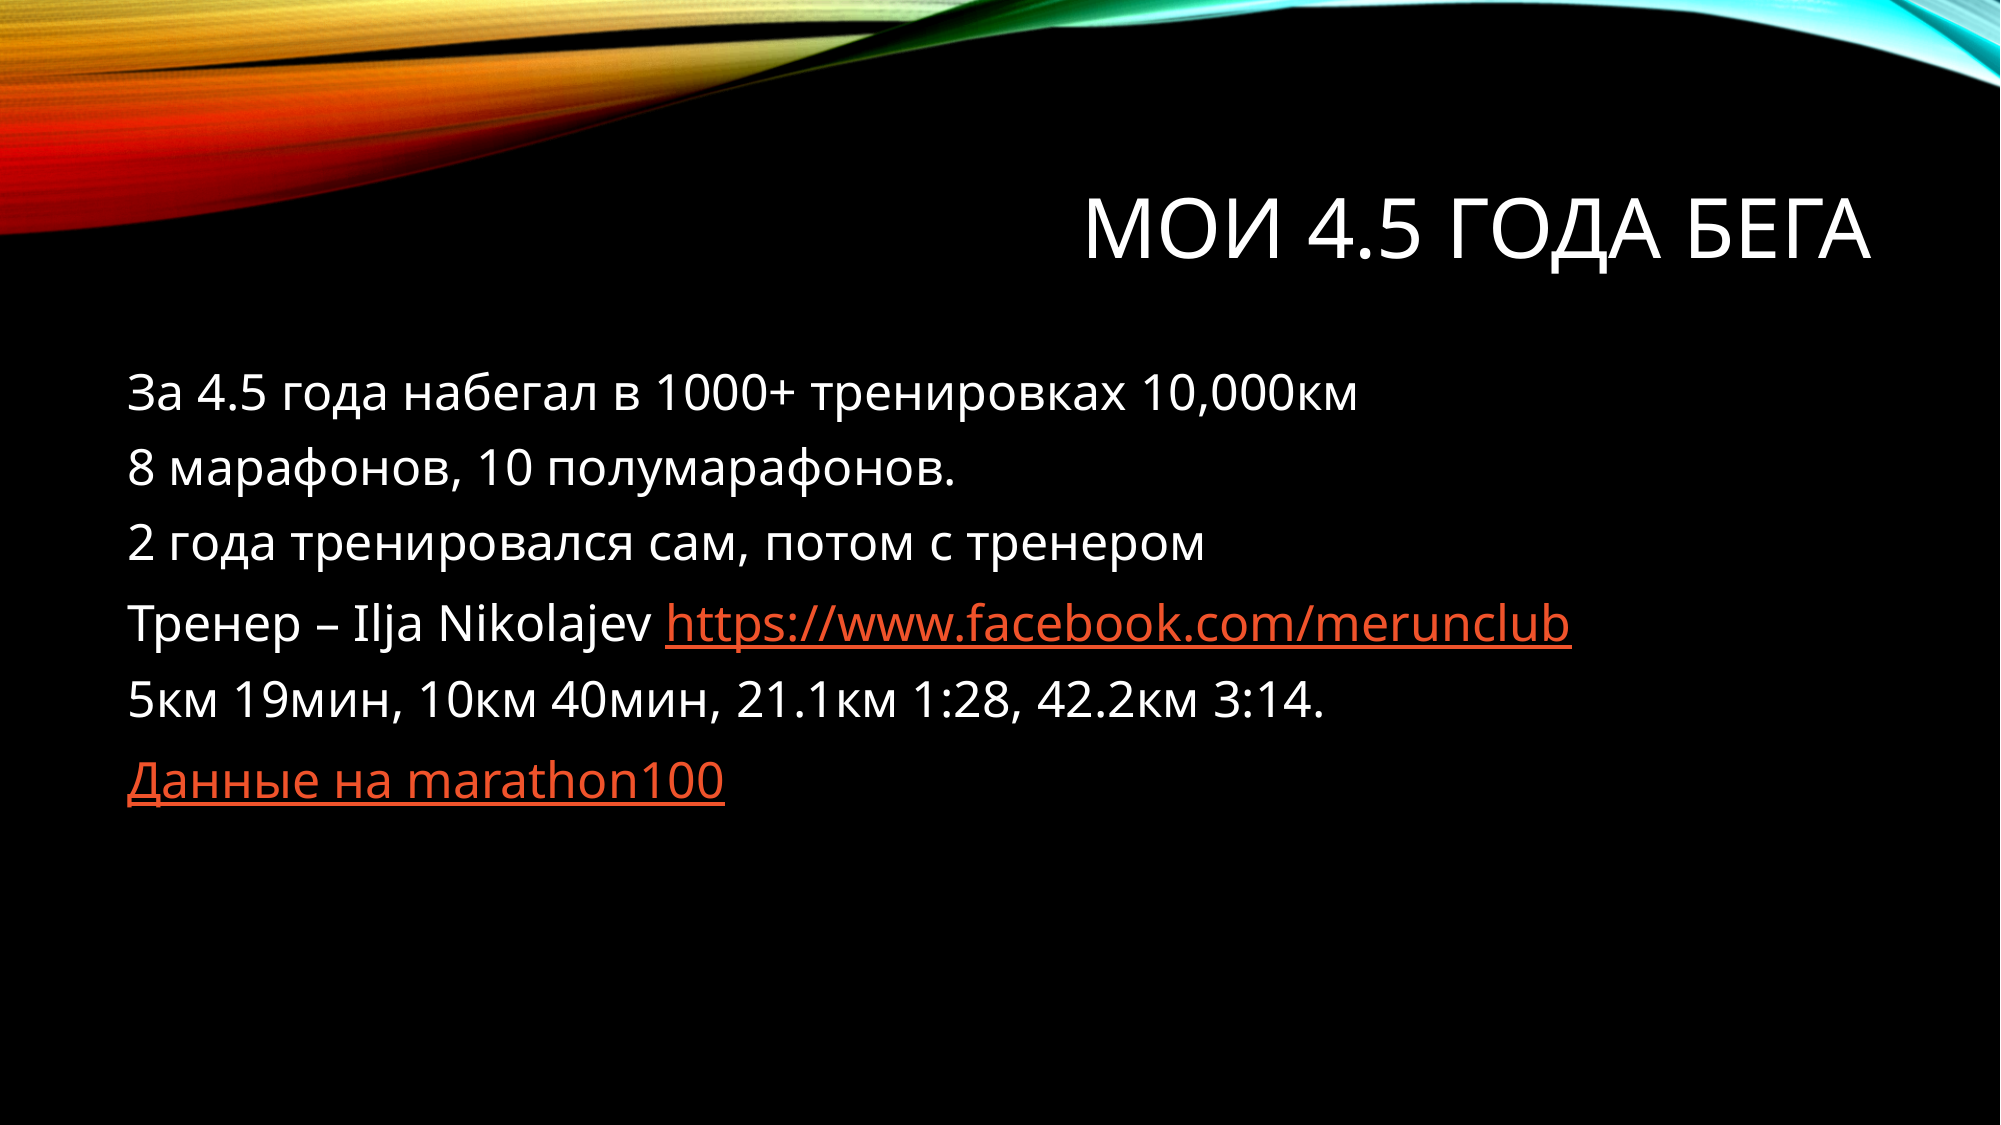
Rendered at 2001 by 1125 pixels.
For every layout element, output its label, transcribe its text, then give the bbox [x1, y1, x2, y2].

picture [0, 0, 2000, 237]
list За 4.5 года набегал в 1000+ тренировках 10,000км 8 марафонов, 10 полумарафонов. 2 года тренировался сам, потом с тренером Тренер – Ilja Nikolajev https://www.facebook.com/merunclub 5км 19мин, 10км 40мин, 21.1км 1:28, 42.2км 3:14. Данные на marathon100 [112, 360, 1888, 1021]
title Мои 4.5 года бега [474, 125, 1888, 338]
